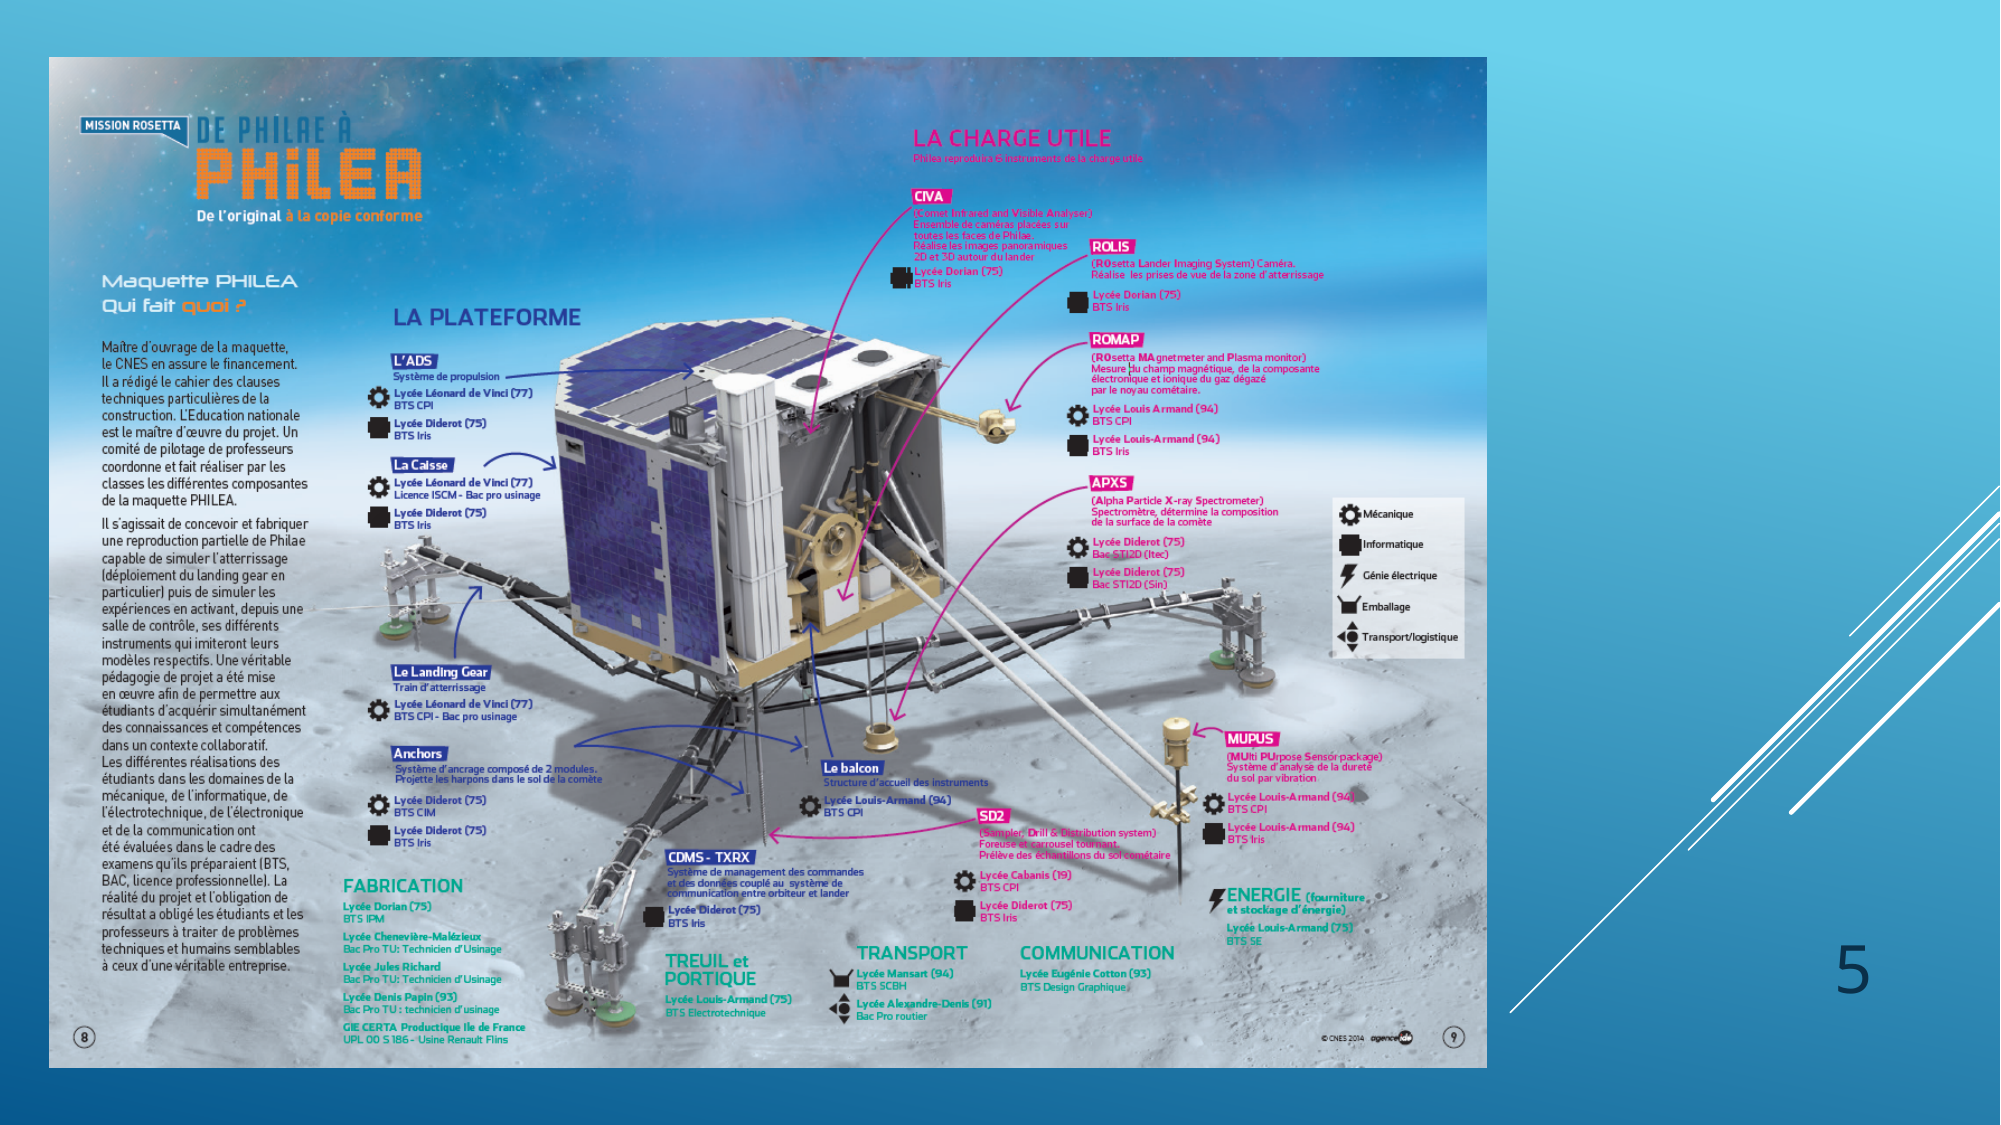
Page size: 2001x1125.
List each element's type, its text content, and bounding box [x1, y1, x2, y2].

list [49, 56, 1487, 1069]
slide_number 5 [1700, 915, 1888, 1025]
